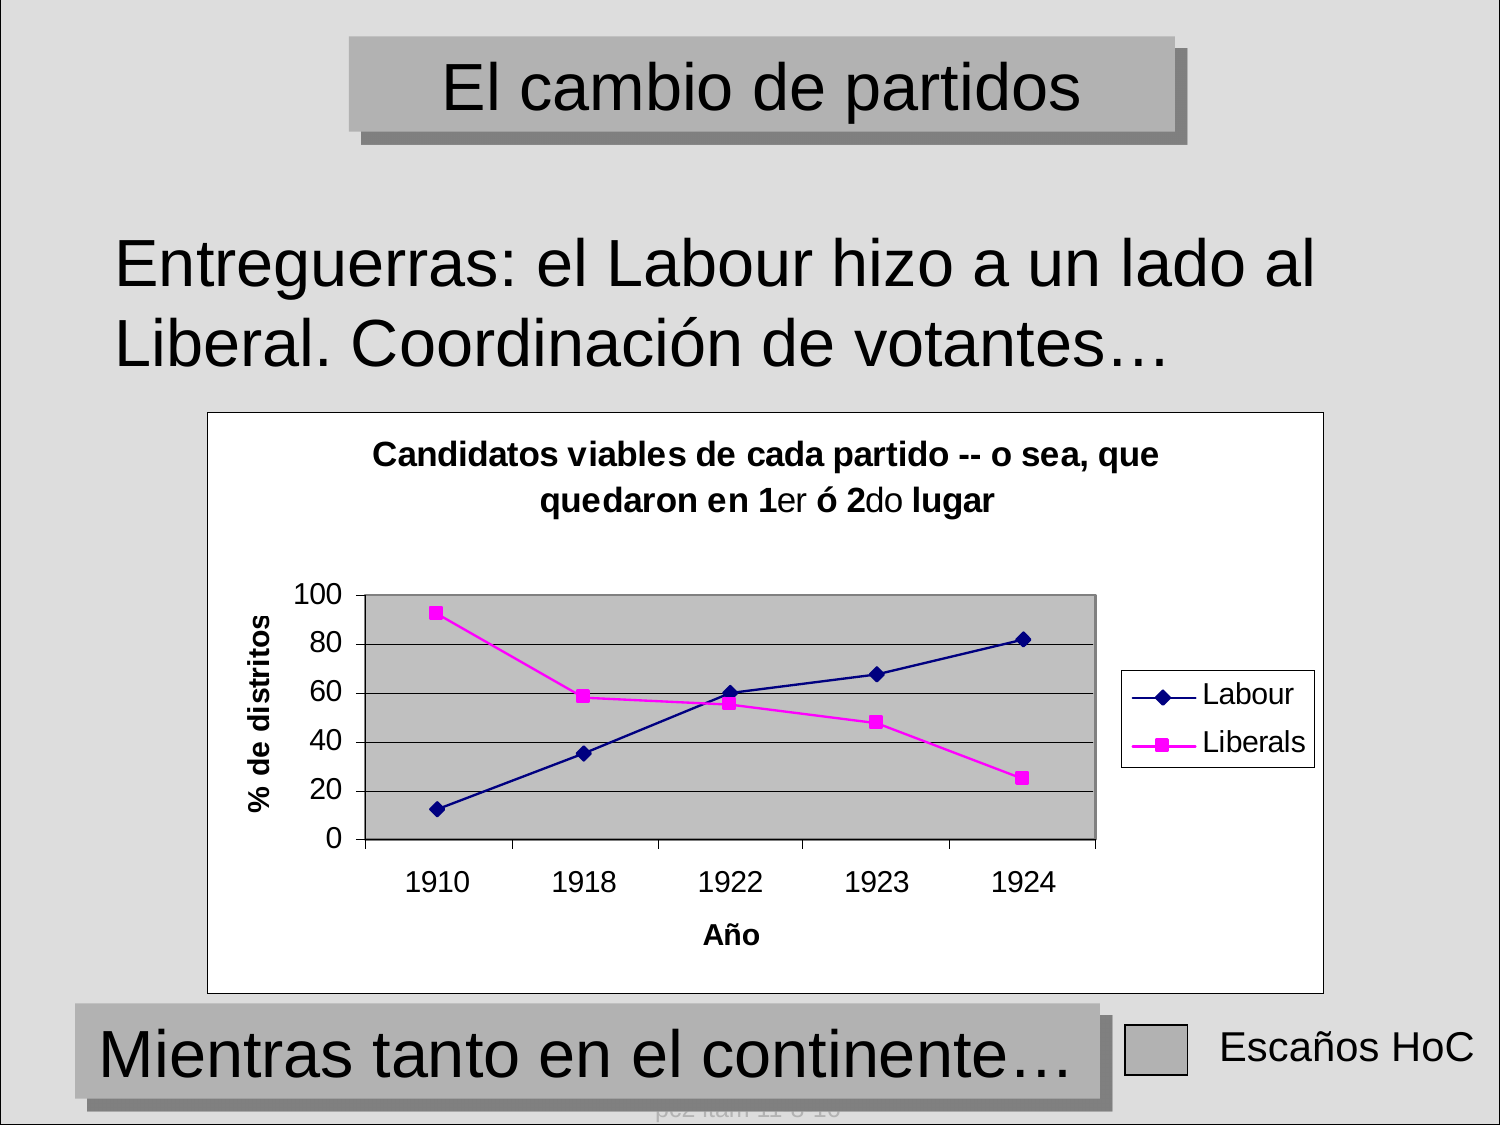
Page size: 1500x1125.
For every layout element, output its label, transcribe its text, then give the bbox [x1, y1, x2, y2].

text_box Entreguerras: el Labour hizo a un lado al Liberal. Coordinación de votantes… [99, 212, 1438, 388]
text_box [1124, 1025, 1188, 1076]
text_box Escaños HoC [1204, 1012, 1500, 1078]
text_box El cambio de partidos [348, 36, 1175, 132]
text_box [195, 399, 1338, 1005]
text_box Mientras tanto en el continente… [75, 1003, 1100, 1099]
